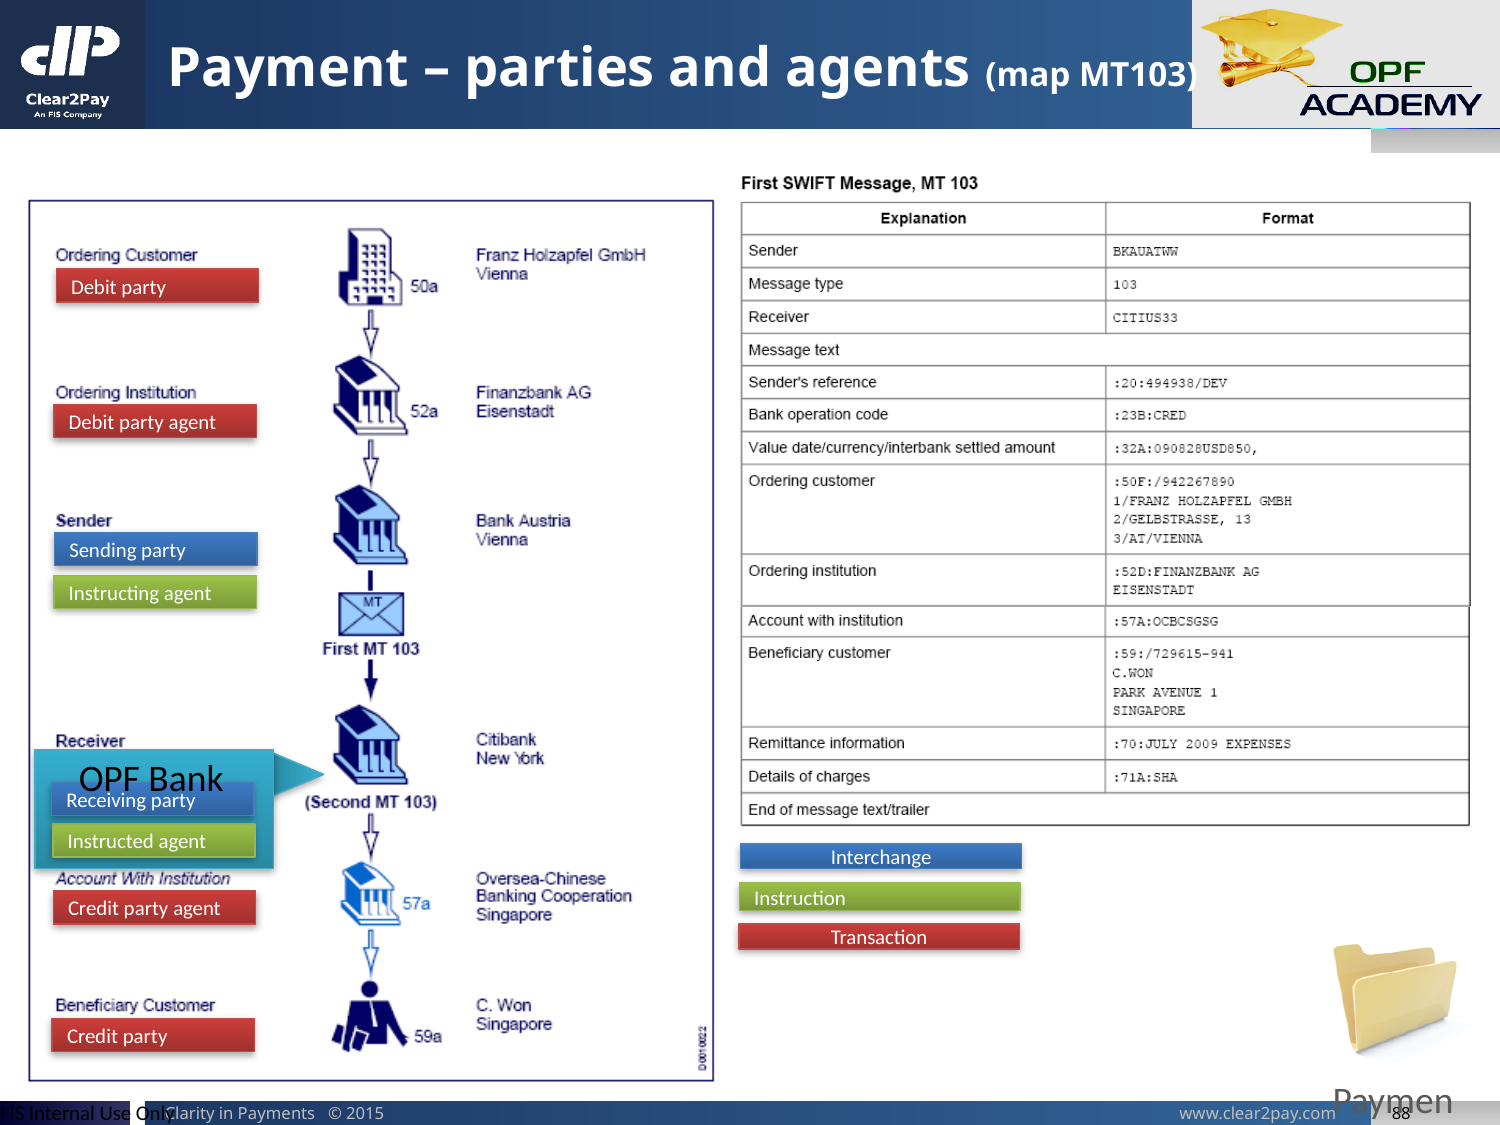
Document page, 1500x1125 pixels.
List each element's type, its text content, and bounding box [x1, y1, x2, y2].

title Payment – parties and agents (map MT103) [152, 0, 1372, 129]
text_box Instruction [739, 882, 1021, 911]
picture [1372, 0, 1500, 129]
picture [21, 193, 722, 1089]
text_box Transaction [738, 923, 1020, 950]
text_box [1311, 934, 1488, 1108]
picture [736, 170, 1475, 830]
picture [0, 0, 145, 129]
text_box Interchange [740, 843, 1022, 869]
